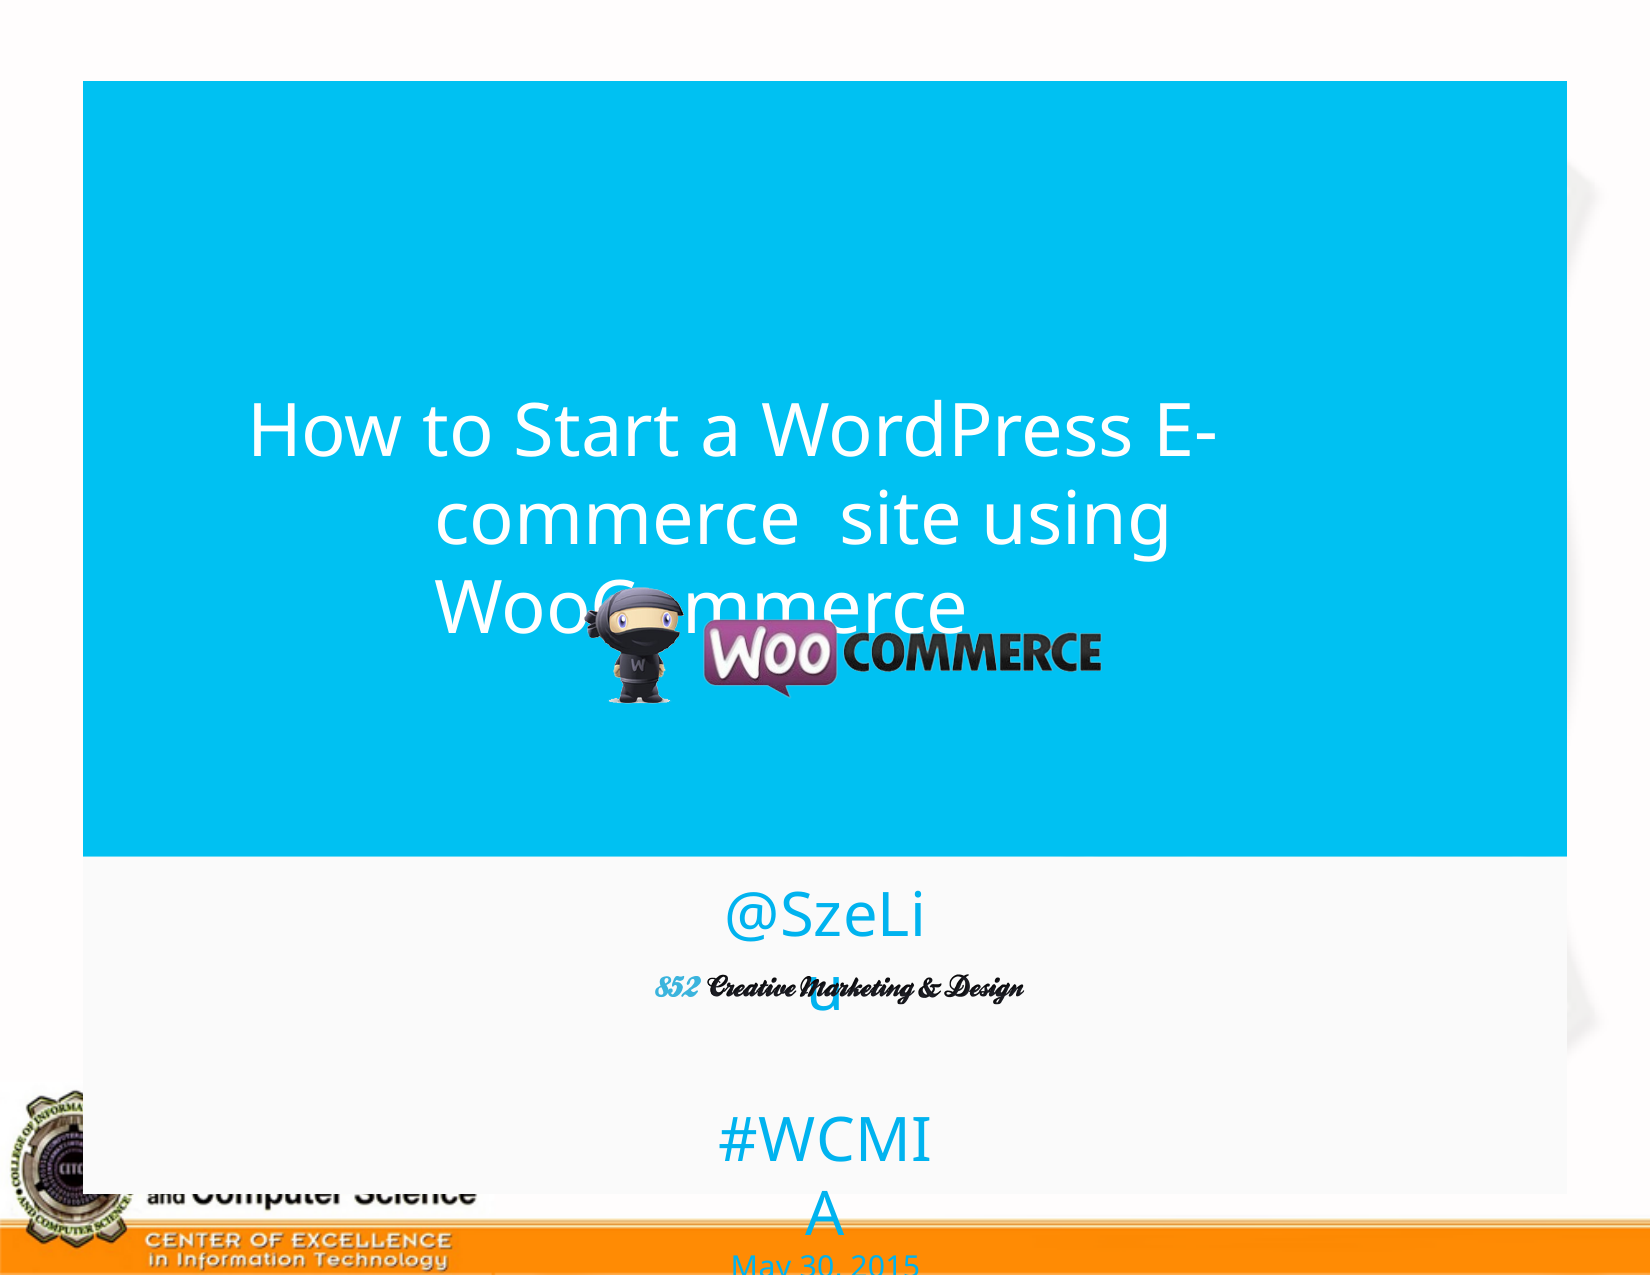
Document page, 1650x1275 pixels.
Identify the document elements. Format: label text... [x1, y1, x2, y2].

text_box [537, 545, 1107, 746]
text_box [644, 963, 1031, 1012]
title How to Start a WordPress E-commerce site using WooCommerce [245, 379, 1406, 649]
text_box [83, 81, 1567, 218]
picture [0, 0, 1650, 1275]
text_box @SzeLiu #WCMIA May 30, 2015 [714, 872, 936, 963]
text_box [83, 218, 1567, 856]
text_box [83, 856, 1567, 1194]
text_box [577, 568, 696, 708]
text_box @SzeLiu #WCMIA May 30, 2015 [714, 1012, 936, 1275]
